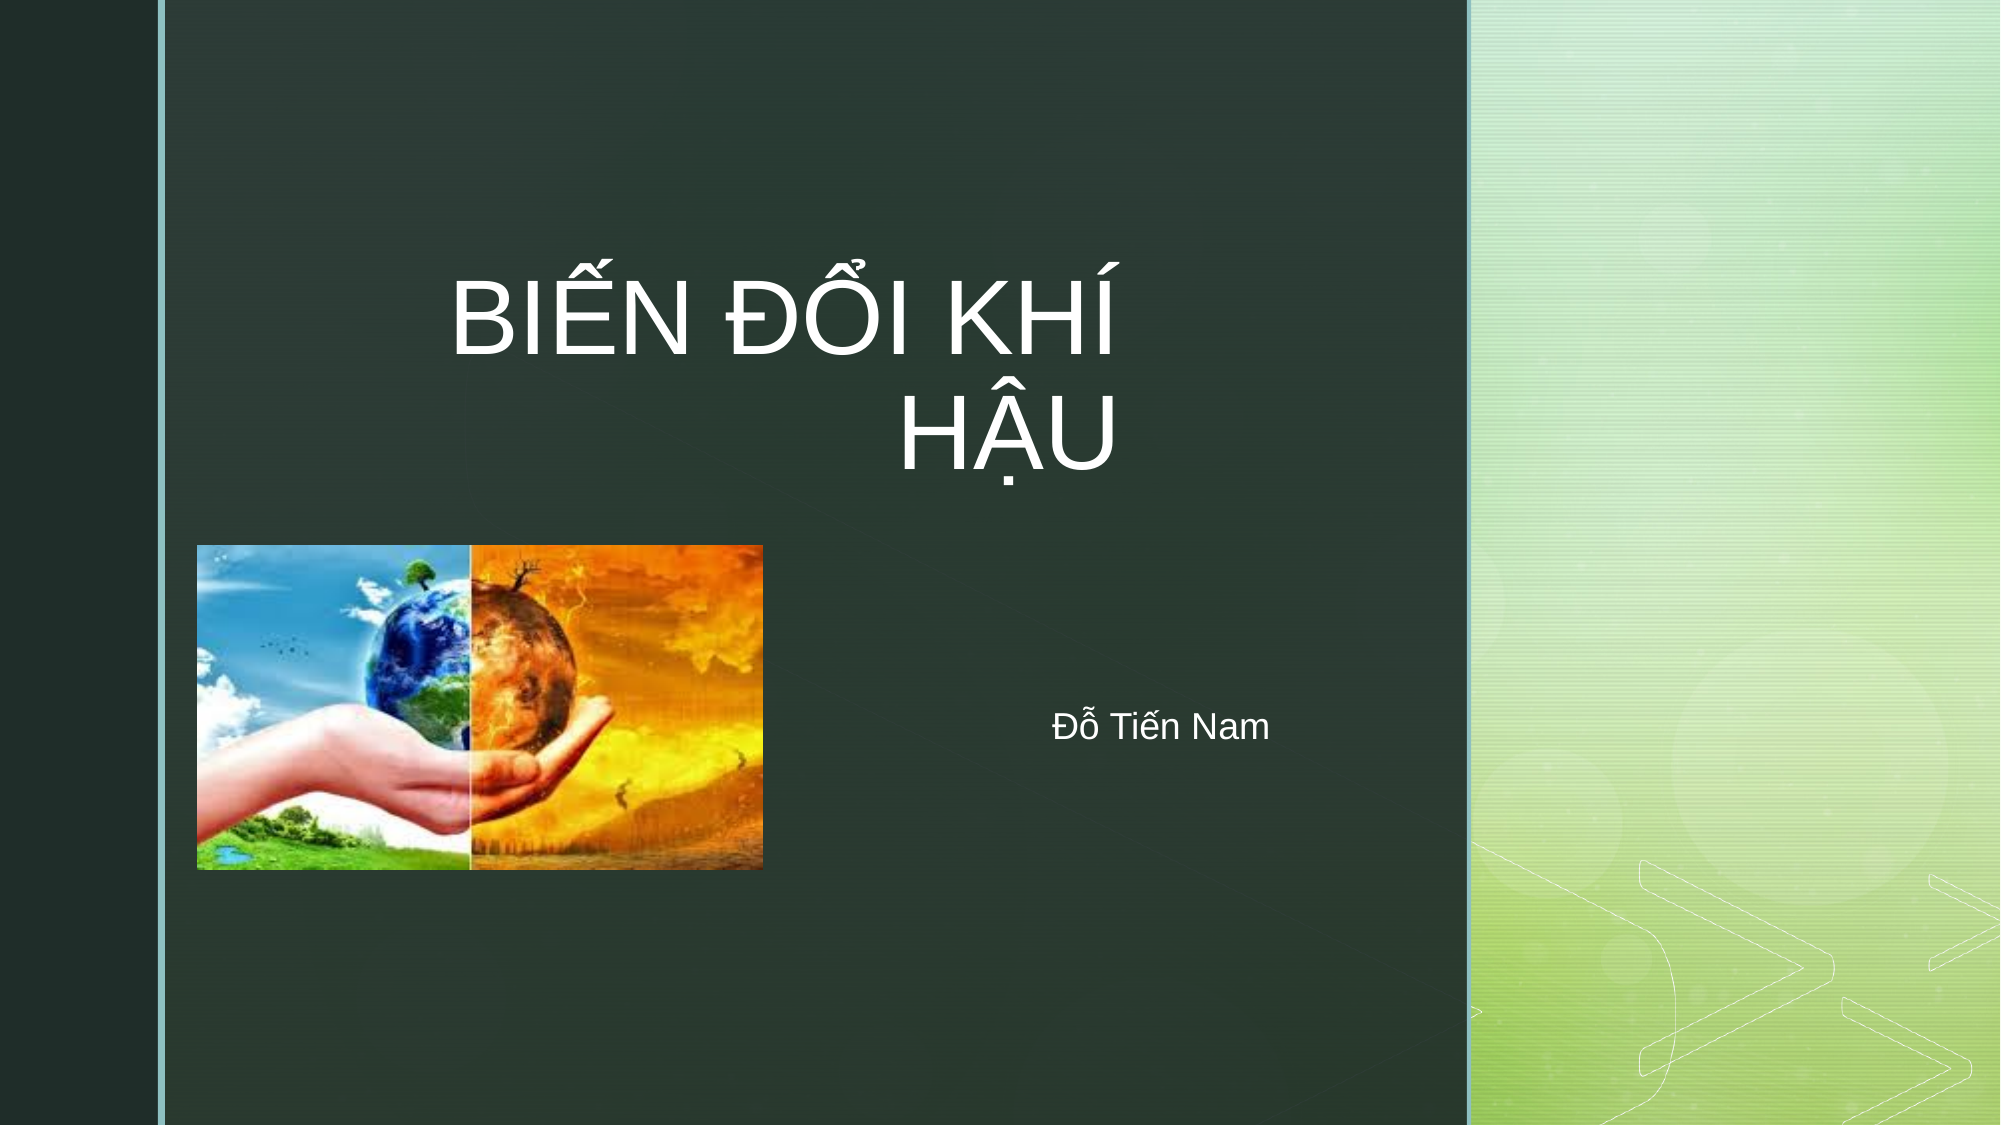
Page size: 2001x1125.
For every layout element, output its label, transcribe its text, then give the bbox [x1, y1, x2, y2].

picture [1472, 0, 2001, 1125]
title BIẾN ĐỔI KHÍ HẬU [230, 255, 1136, 564]
subtitle Đỗ Tiến Nam [763, 564, 1286, 755]
picture [197, 545, 763, 870]
